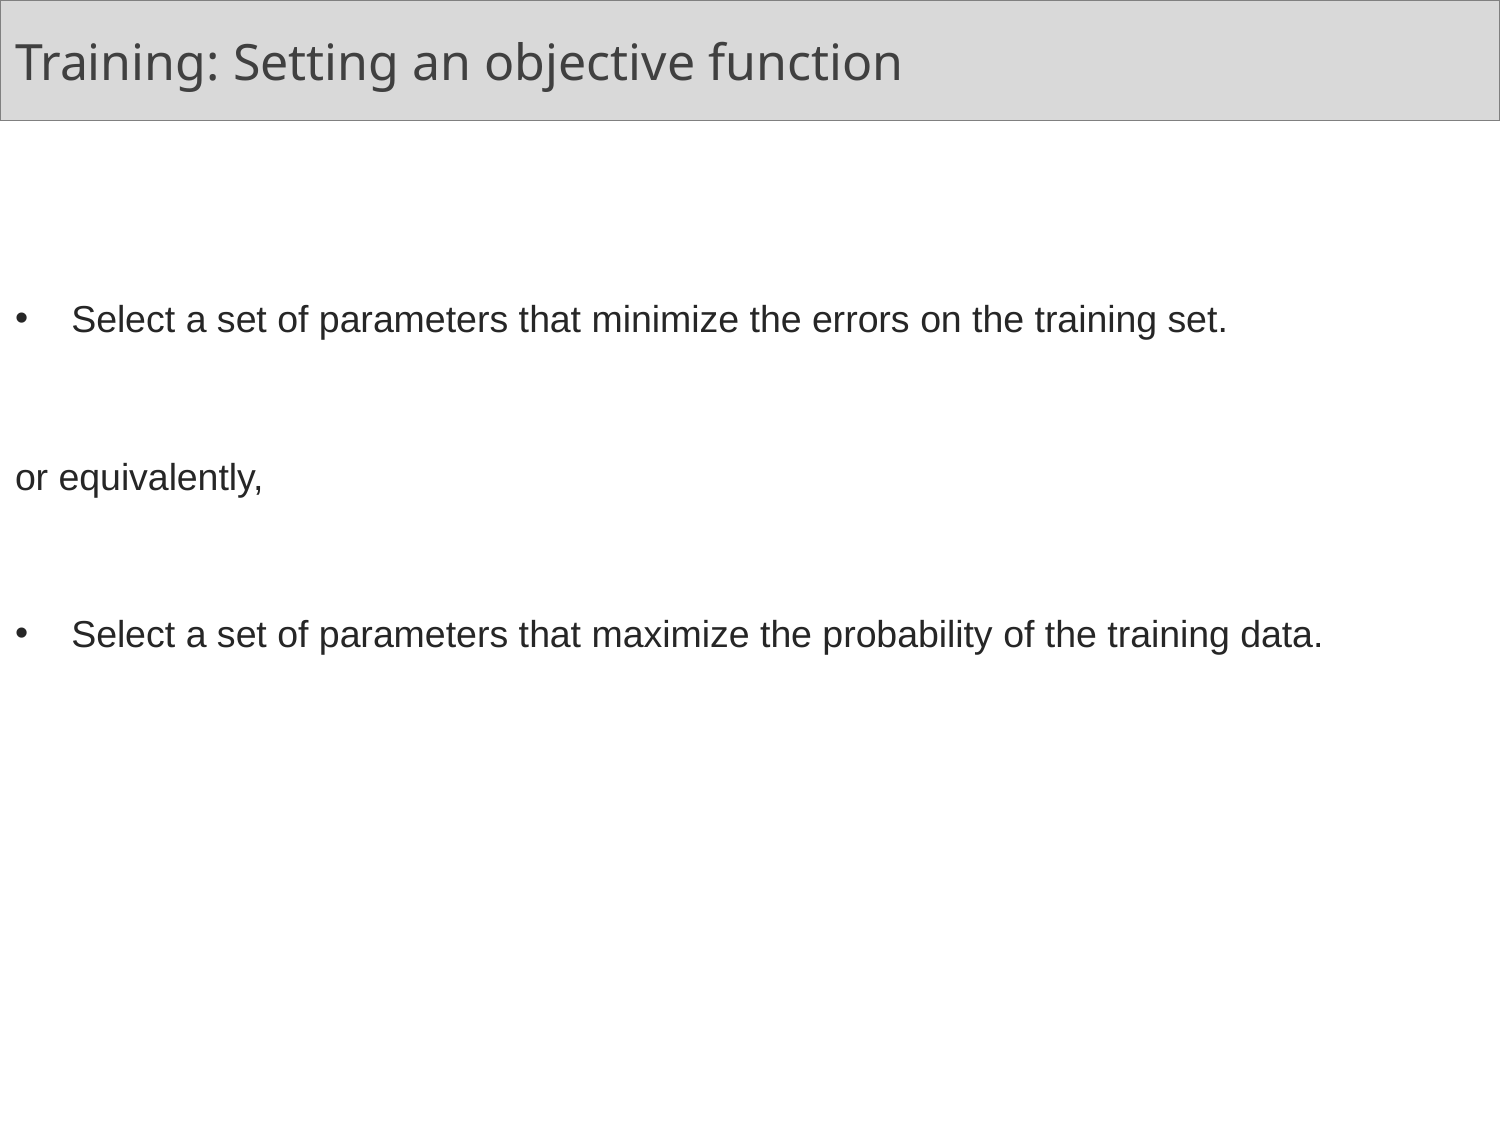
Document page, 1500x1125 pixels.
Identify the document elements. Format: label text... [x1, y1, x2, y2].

list Select a set of parameters that minimize the errors on the training set. or equivalently, Select a set of parameters that maximize the probability of the training data. [0, 130, 1500, 1076]
title Training: Setting an objective function [0, 0, 1500, 121]
